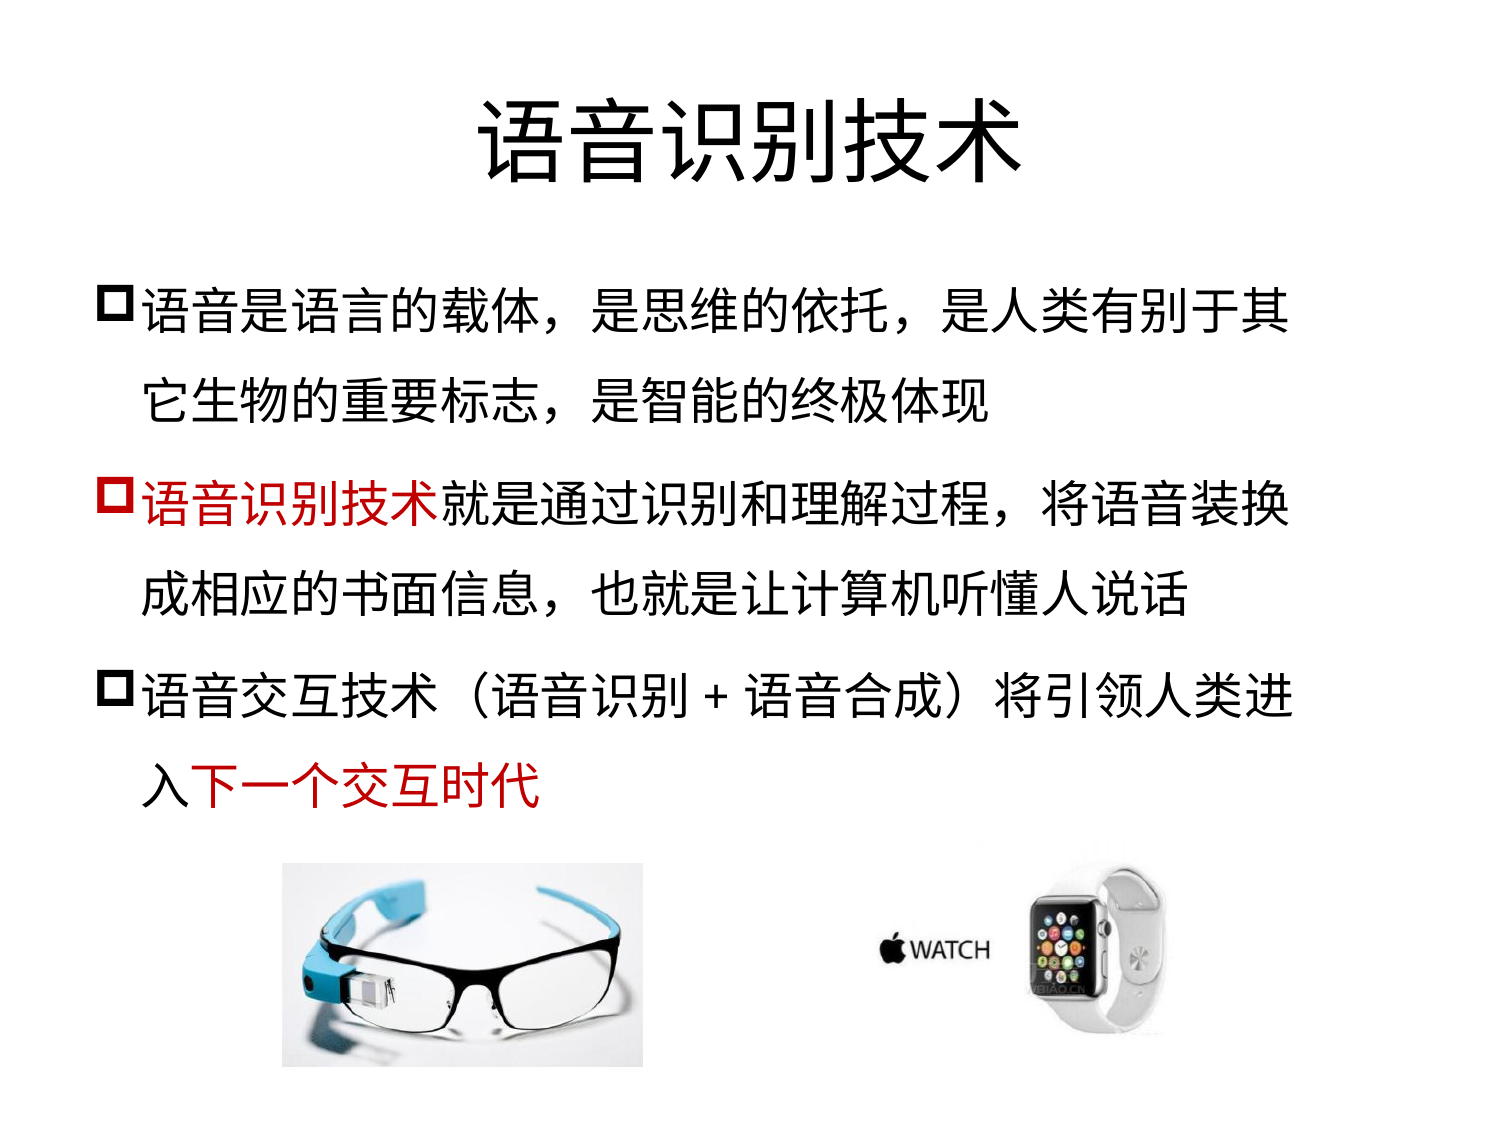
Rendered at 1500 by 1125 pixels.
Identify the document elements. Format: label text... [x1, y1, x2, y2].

text_box 语音是语言的载体，是思维的依托，是人类有别于其它生物的重要标志，是智能的终极体现 语音识别技术就是通过识别和理解过程，将语音装换成相应的书面信息，也就是让计算机听懂人说话 语音交互技术（语音识别+语音合成）将引领人类进入下一个交互时代 [78, 242, 1336, 822]
picture [282, 863, 644, 1067]
picture [871, 842, 1237, 1046]
title 语音识别技术 [75, 45, 1425, 233]
